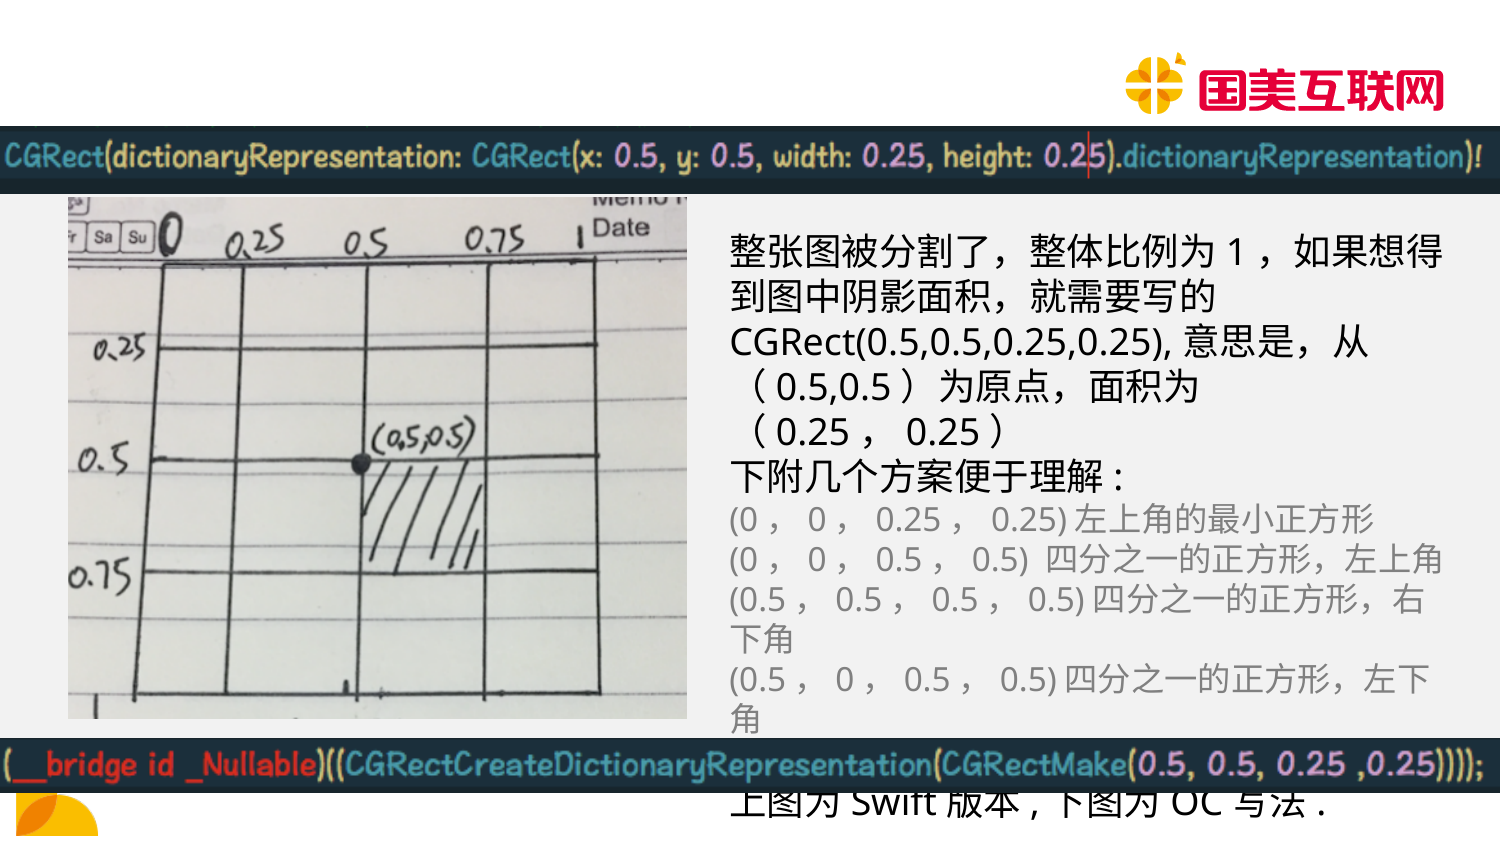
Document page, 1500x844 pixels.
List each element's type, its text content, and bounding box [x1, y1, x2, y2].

text_box 整张图被分割了，整体比例为1，如果想得到图中阴影面积，就需要写的CGRect(0.5,0.5,0.25,0.25),意思是，从（0.5,0.5）为原点，面积为（0.25，0.25） 下附几个方案便于理解: (0，0，0.25，0.25)左上角的最小正方形 (0，0，0.5，0.5) 四分之一的正方形，左上角 (0.5，0.5，0.5，0.5)四分之一的正方形，右下角 (0.5，0，0.5，0.5)四分之一的正方形，左下角 (0.25,0.25,0.5,0.5)最中心的正方形 上图为Swift版本,下图为OC写法. [714, 220, 1471, 737]
picture [0, 43, 1500, 194]
picture [68, 197, 687, 720]
text_box 整张图被分割了，整体比例为1，如果想得到图中阴影面积，就需要写的CGRect(0.5,0.5,0.25,0.25),意思是，从（0.5,0.5）为原点，面积为（0.25，0.25） 下附几个方案便于理解: (0，0，0.25，0.25)左上角的最小正方形 (0，0，0.5，0.5) 四分之一的正方形，左上角 (0.5，0.5，0.5，0.5)四分之一的正方形，右下角 (0.5，0，0.5，0.5)四分之一的正方形，左下角 (0.25,0.25,0.5,0.5)最中心的正方形 上图为Swift版本,下图为OC写法. [714, 801, 1471, 831]
picture [0, 738, 1500, 836]
